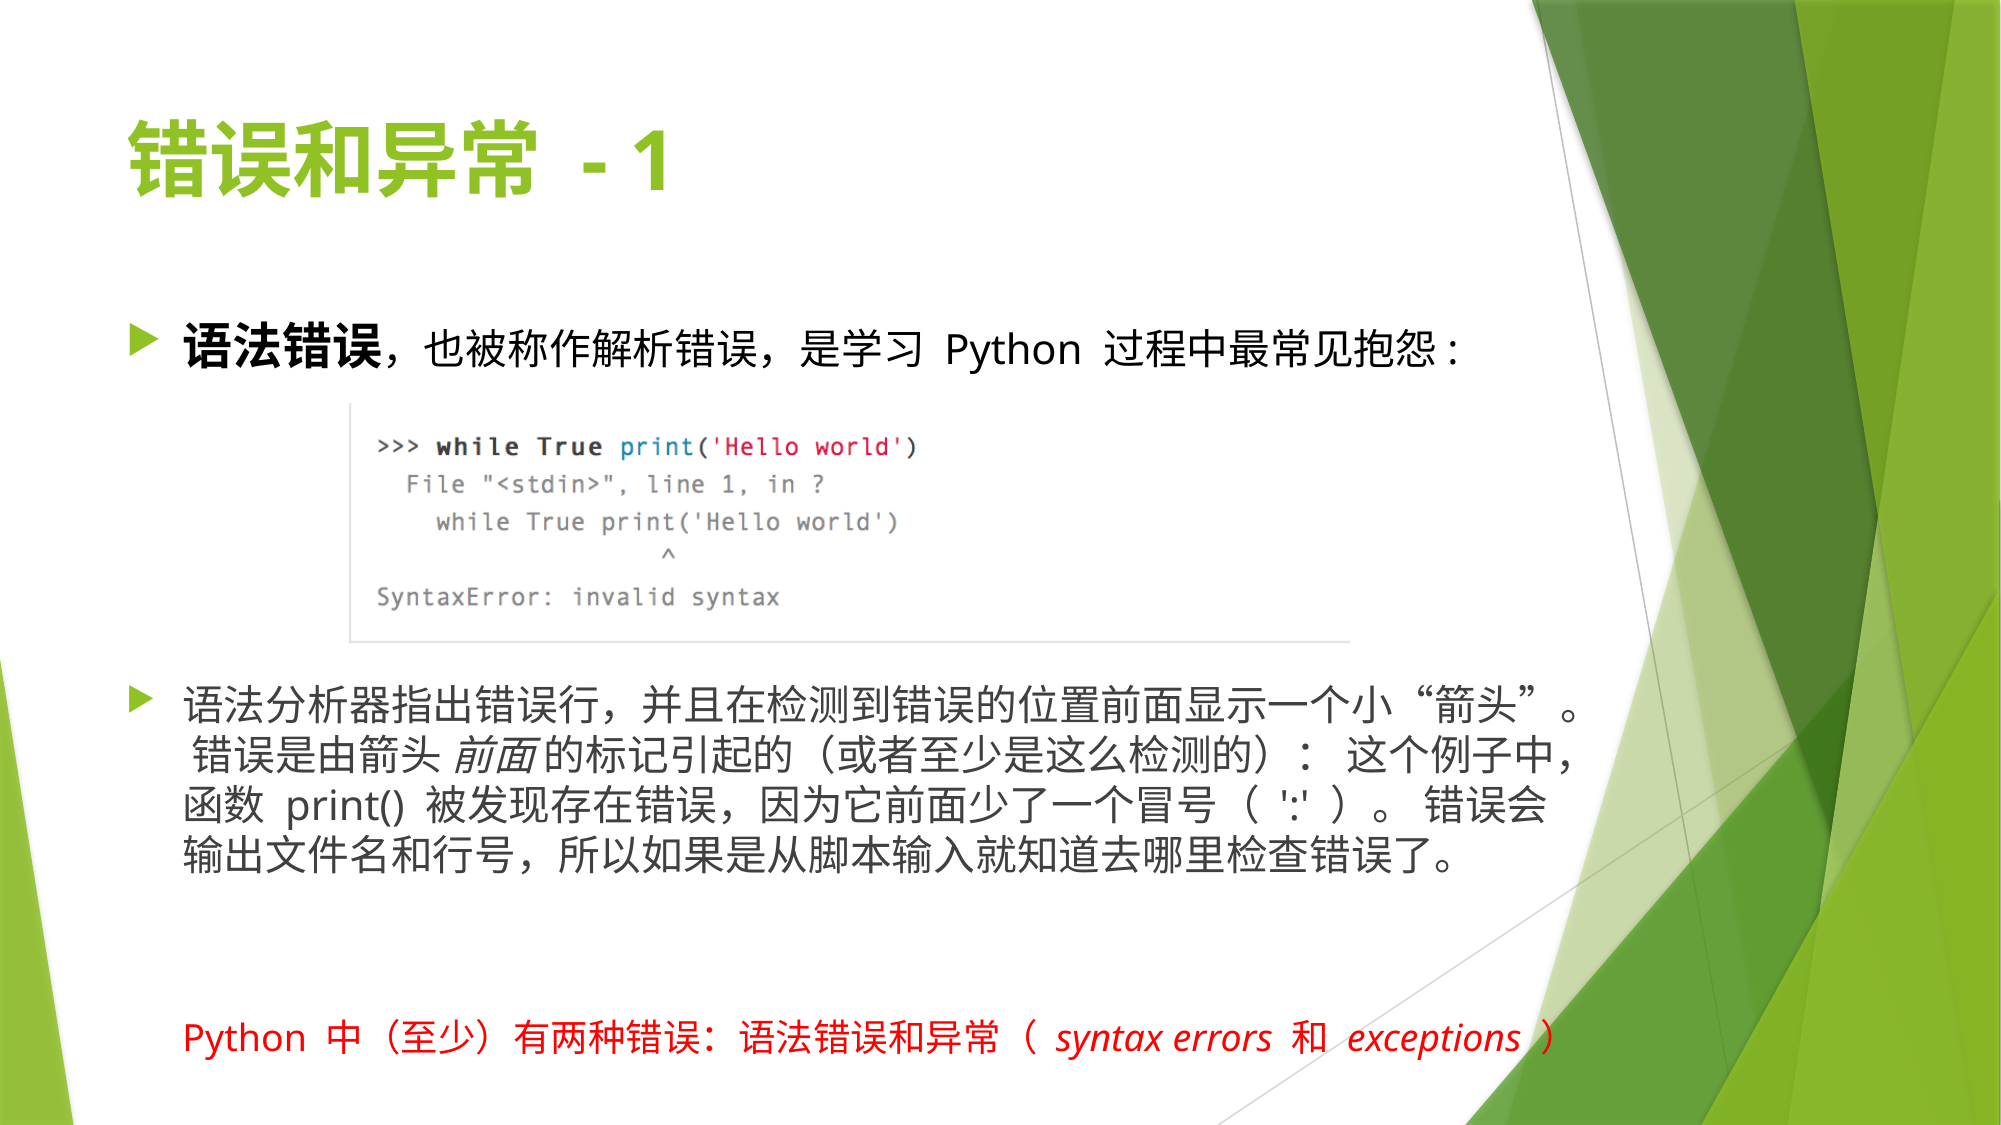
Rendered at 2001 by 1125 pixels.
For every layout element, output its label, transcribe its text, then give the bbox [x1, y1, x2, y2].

text_box Python 中（至少）有两种错误：语法错误和异常（ syntax errors 和 exceptions ） [167, 1007, 1706, 1067]
title 错误和异常 - 1 [111, 99, 1522, 307]
picture [346, 402, 1350, 646]
list 语法错误，也被称作解析错误，是学习 Python 过程中最常见抱怨: 语法分析器指出错误行，并且在检测到错误的位置前面显示一个小“箭头”。 错误是由箭头 前面 的标记引起的（或者至少是这么检测的）： 这个例子中，函数 print() 被发现存在错误，因为它前面少了一个冒号（ ':' ）。 错误会输出文件名和行号，所以如果是从脚本输入就知道去哪里检查错误了。 [111, 307, 1586, 944]
